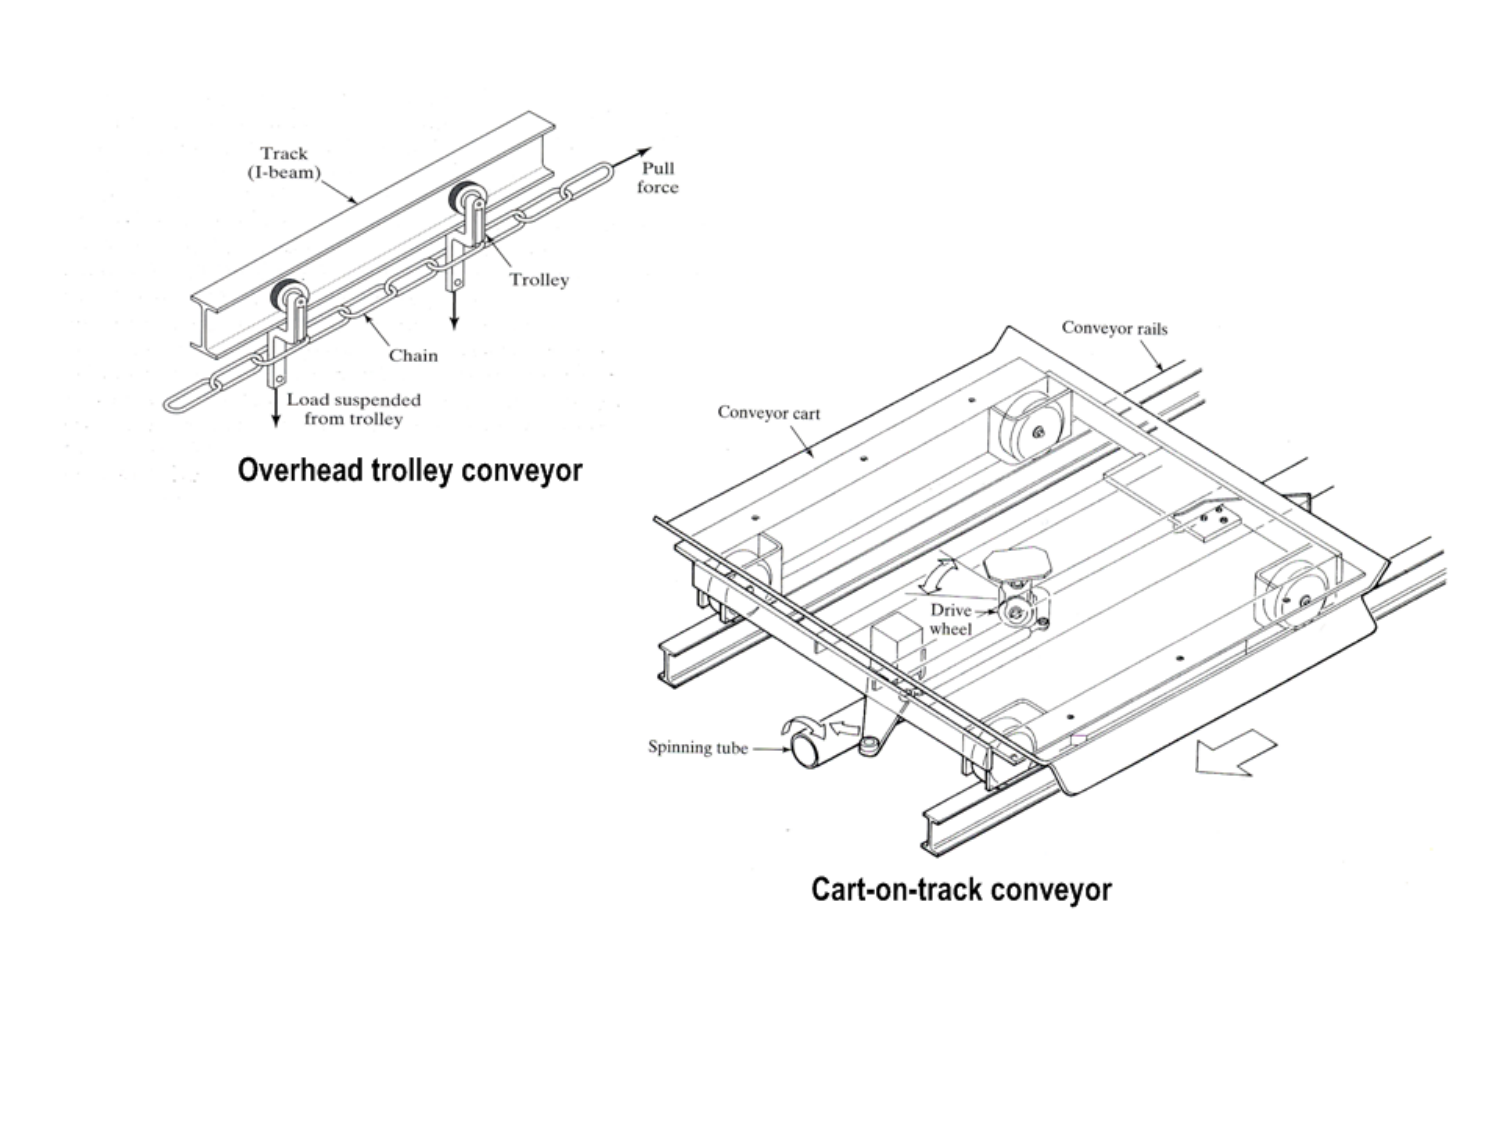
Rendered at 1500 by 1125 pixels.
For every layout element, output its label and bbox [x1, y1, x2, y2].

picture [62, 86, 1474, 940]
